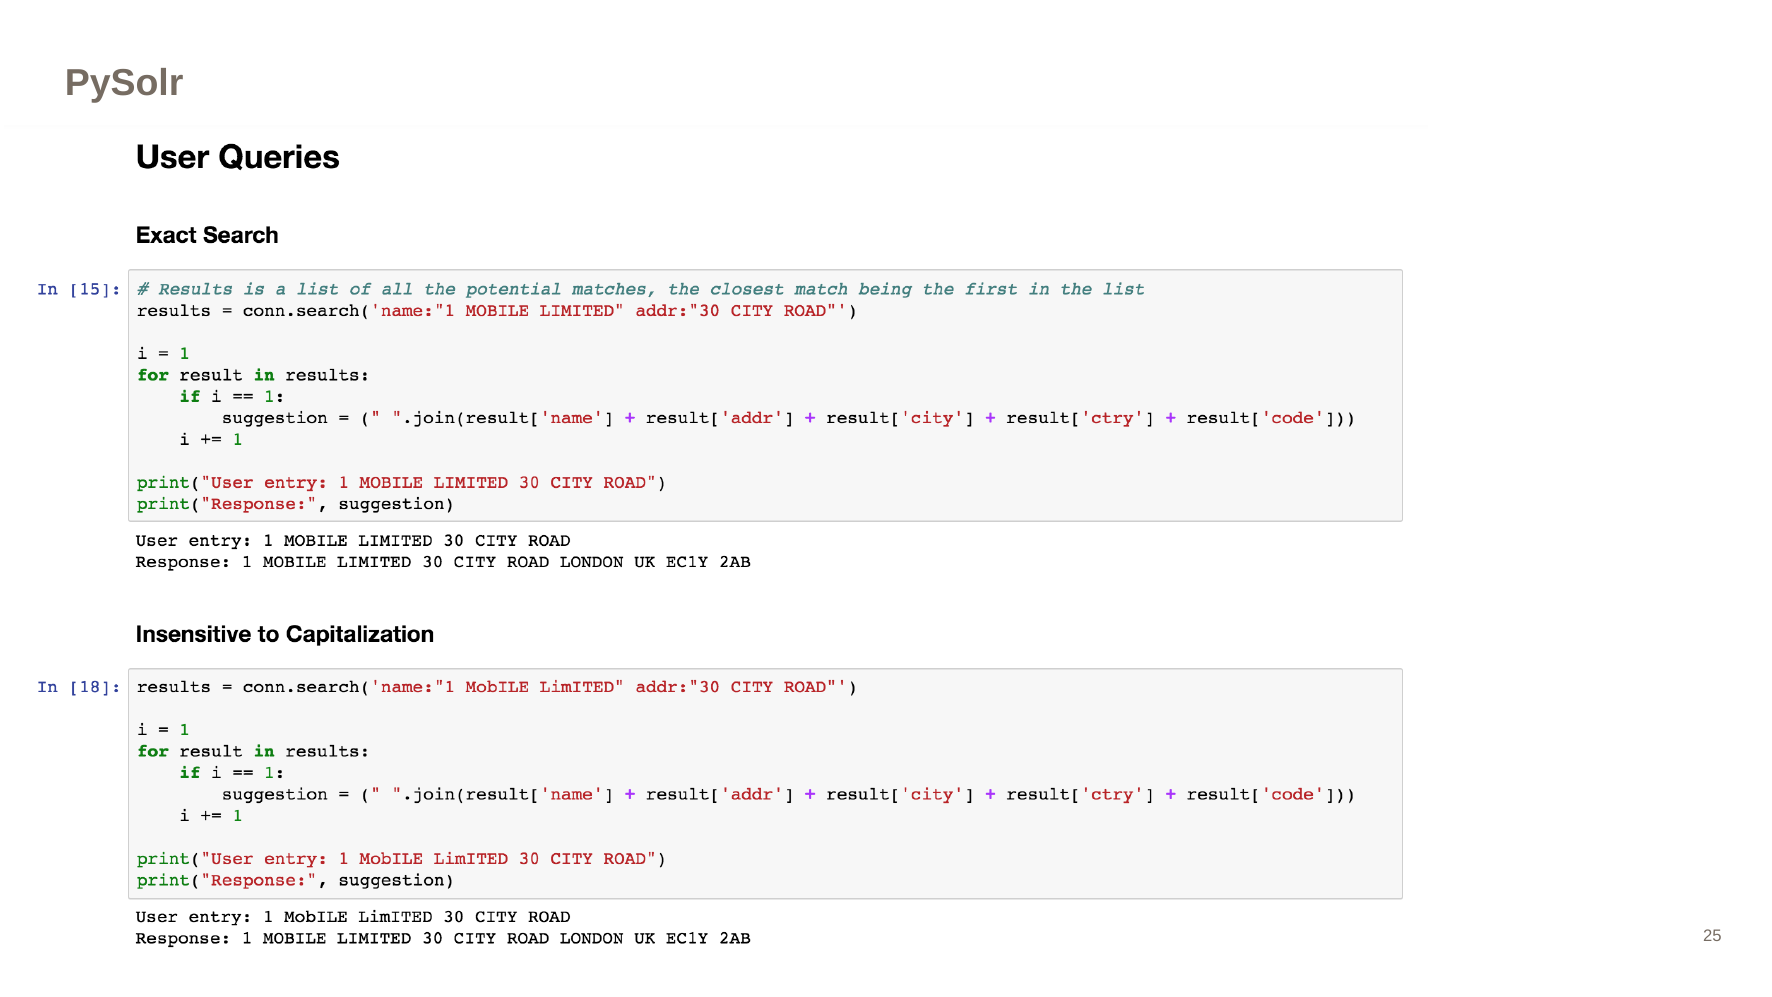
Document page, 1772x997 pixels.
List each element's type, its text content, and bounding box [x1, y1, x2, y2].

slide_number 25 [1611, 917, 1737, 955]
picture [3, 125, 1428, 972]
title PySolr [46, 49, 1459, 126]
